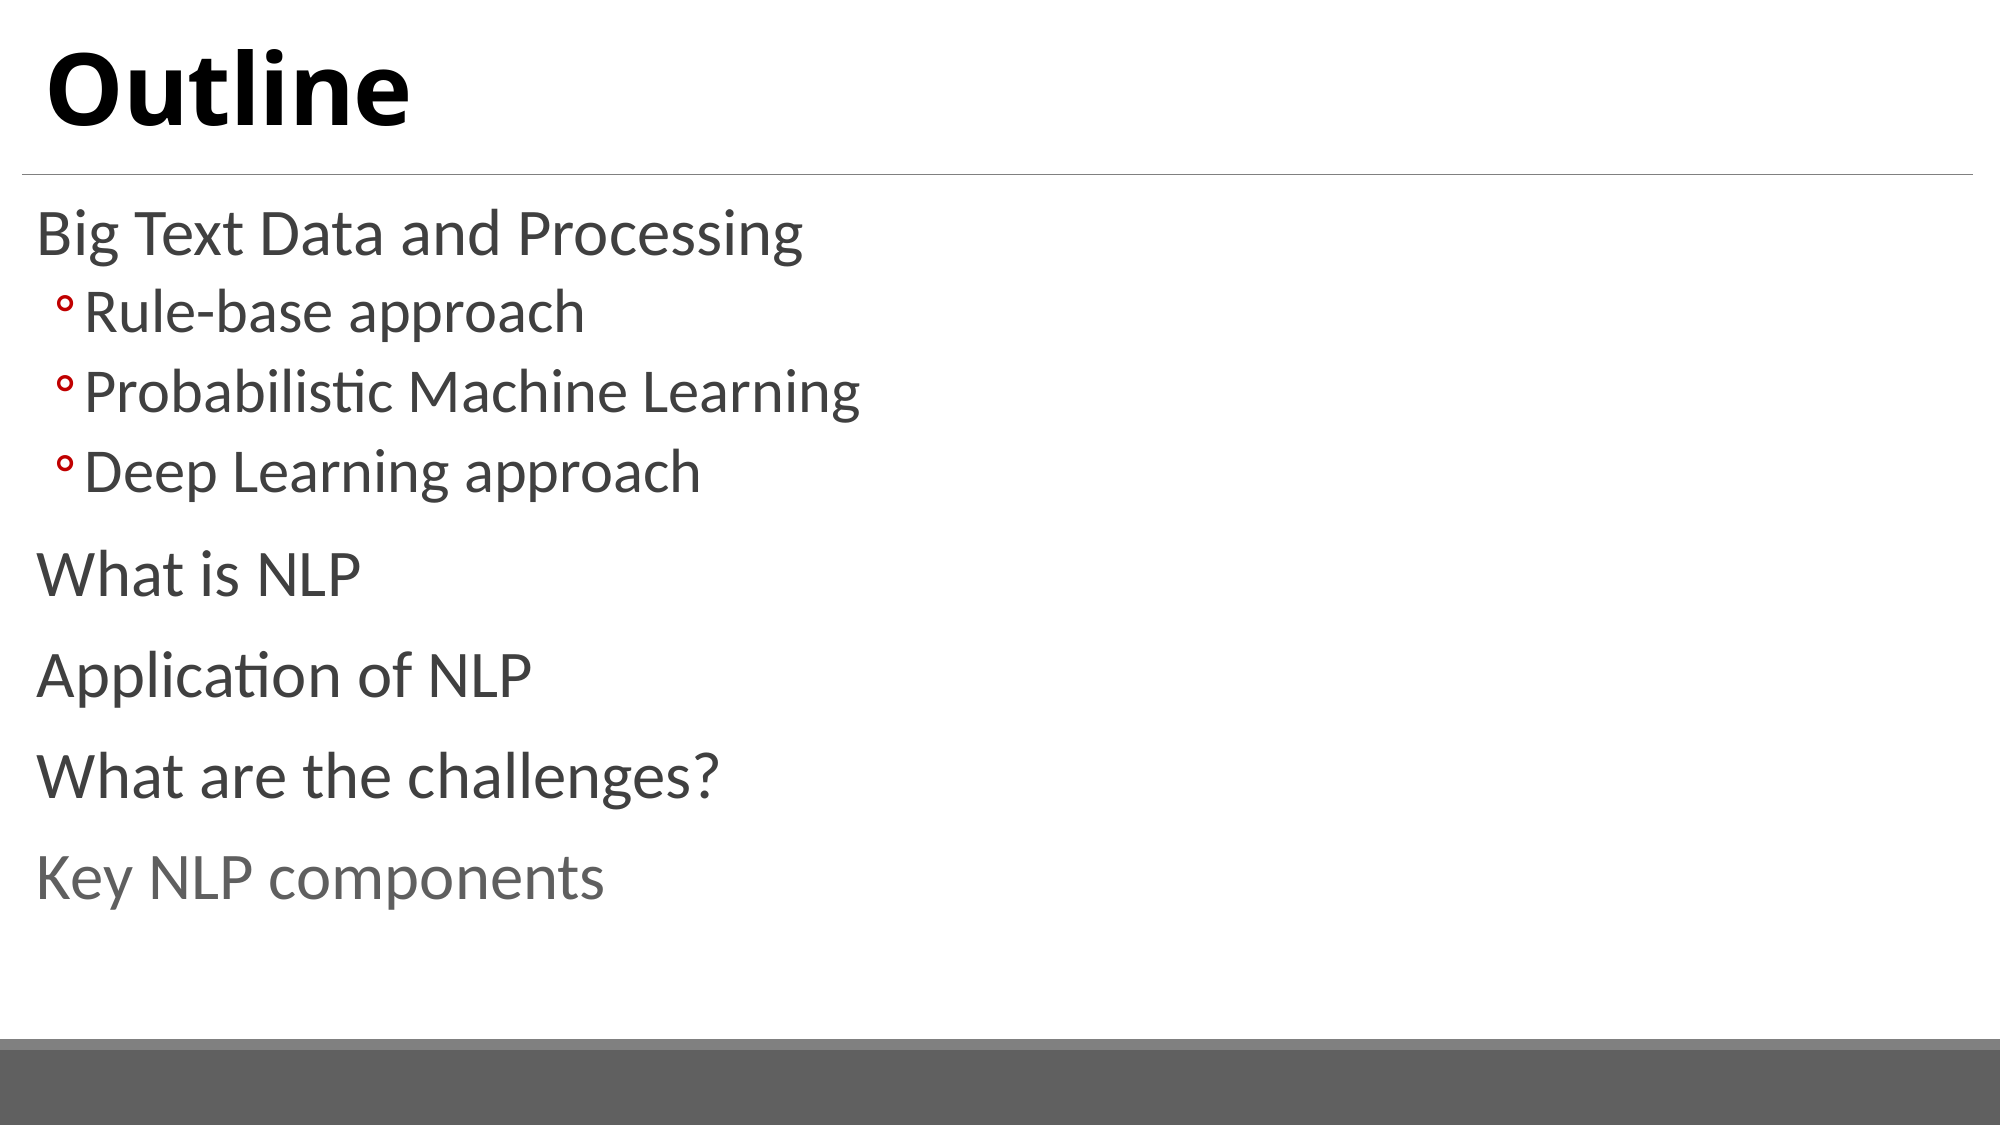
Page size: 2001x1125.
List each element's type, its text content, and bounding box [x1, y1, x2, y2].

list Big Text Data and Processing Rule-base approach Probabilistic Machine Learning Deep Learning approach What is NLP Application of NLP What are the challenges? Key NLP components [21, 190, 1974, 963]
title Outline [29, 22, 1969, 154]
